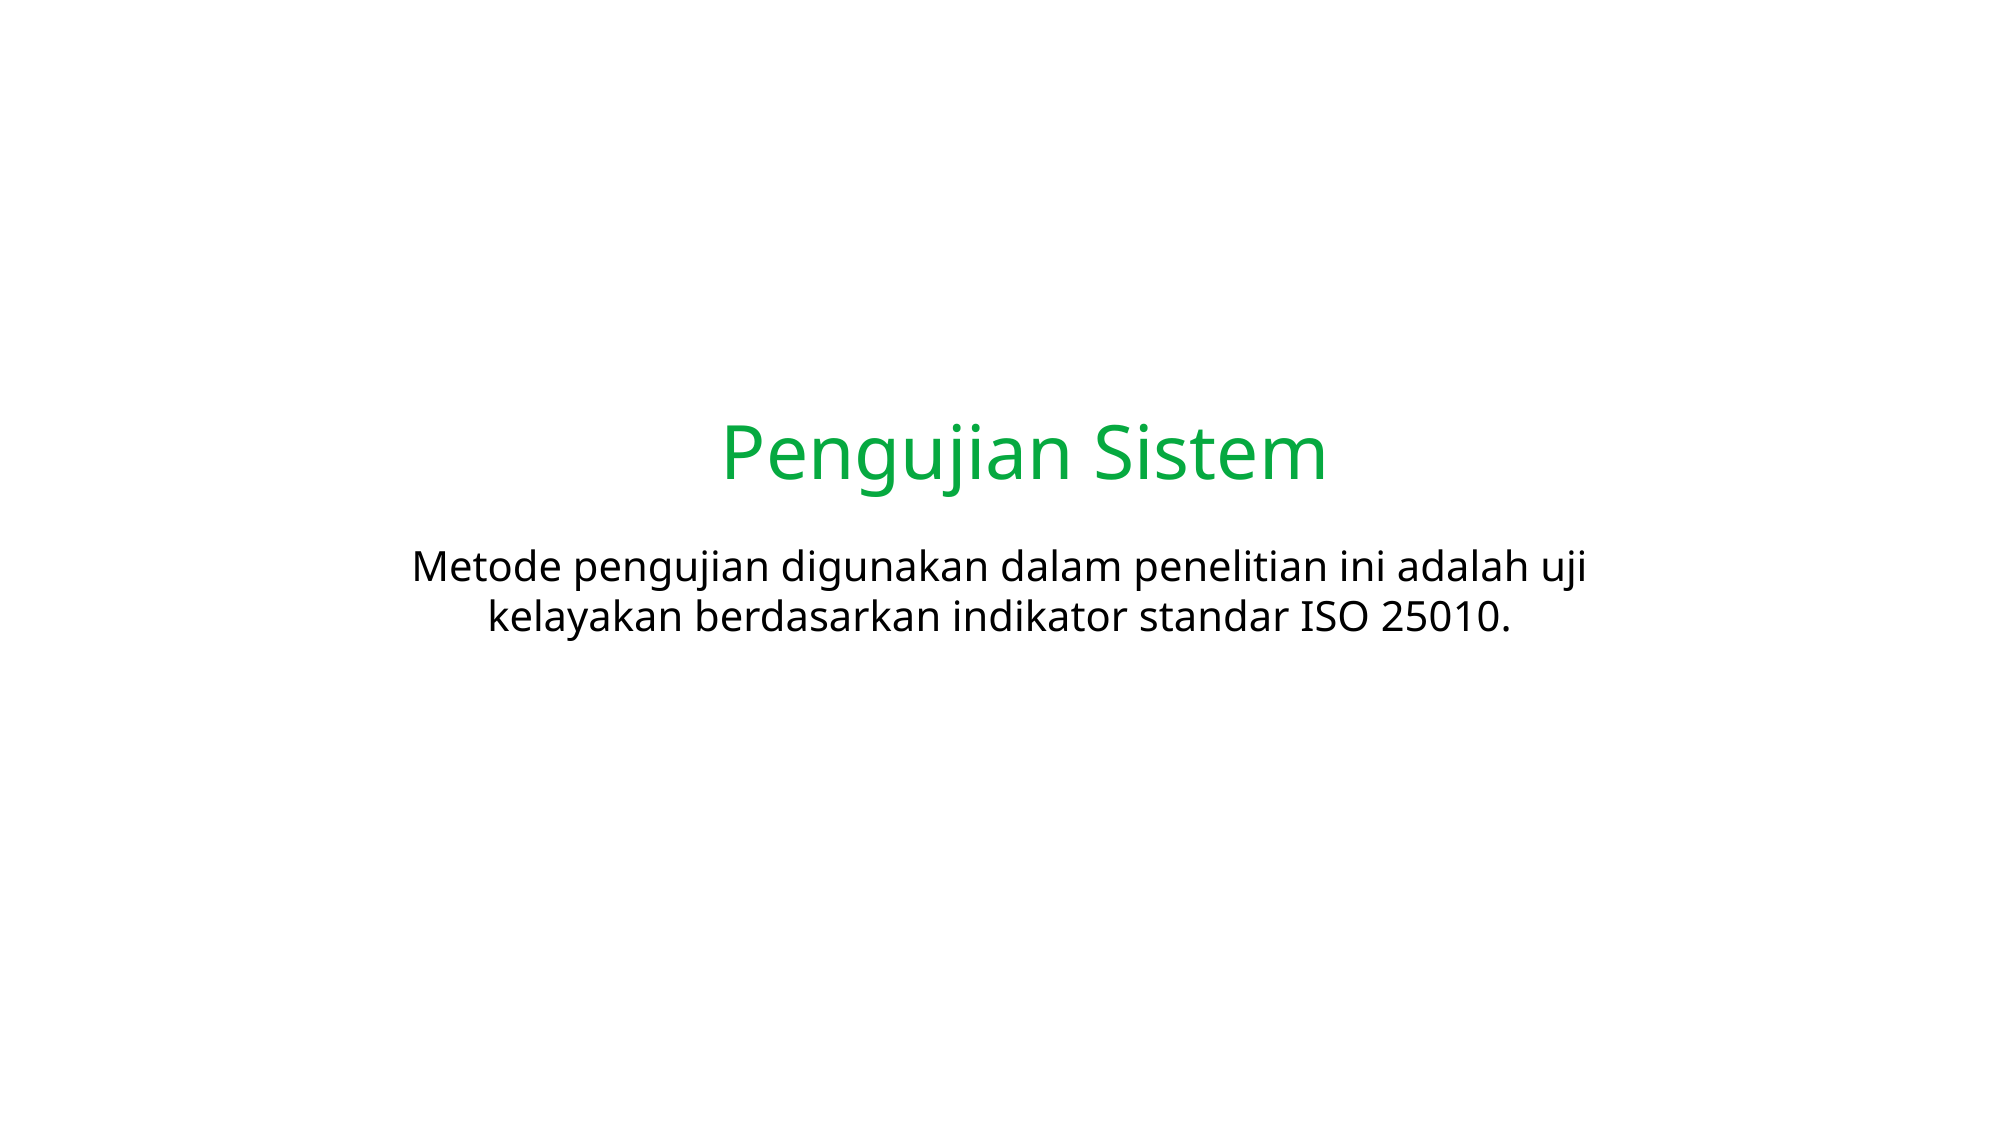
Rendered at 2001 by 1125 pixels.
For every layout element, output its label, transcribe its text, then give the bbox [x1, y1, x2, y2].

text_box Pengujian Sistem [705, 397, 1359, 503]
text_box Metode pengujian digunakan dalam penelitian ini adalah uji kelayakan berdasarkan indikator standar ISO 25010. [348, 532, 1652, 648]
